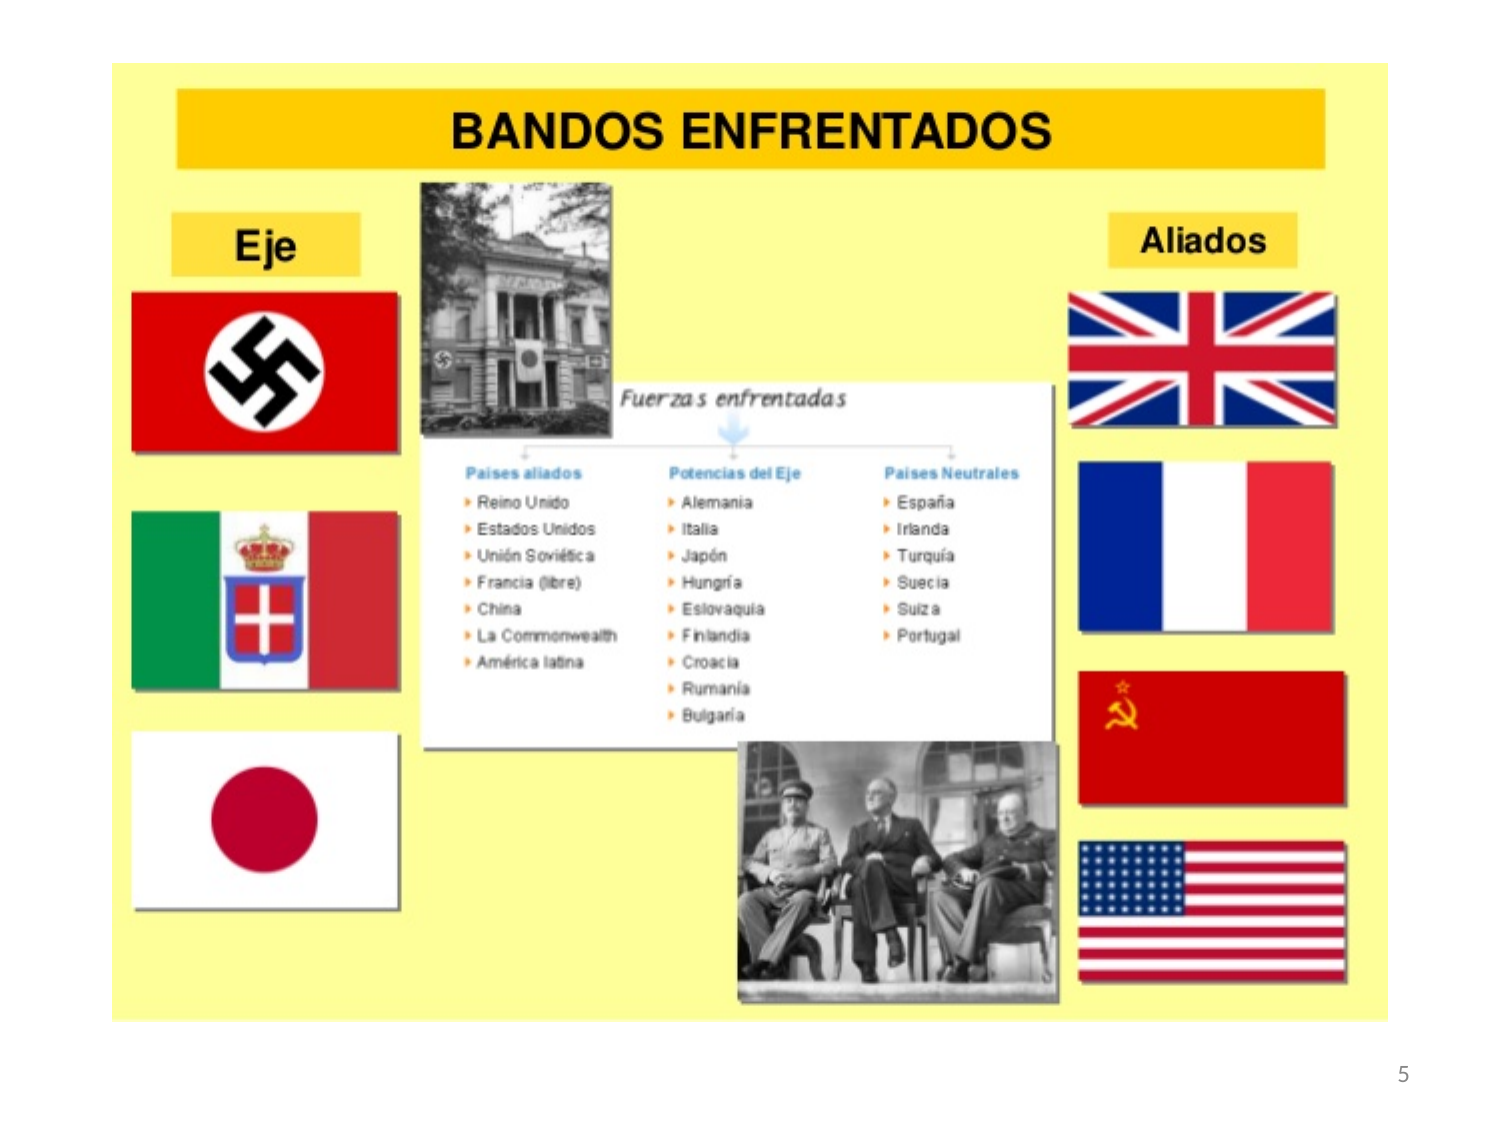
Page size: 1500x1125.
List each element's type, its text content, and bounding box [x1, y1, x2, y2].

slide_number ‹#› [1074, 1042, 1425, 1103]
picture [111, 62, 1389, 1022]
